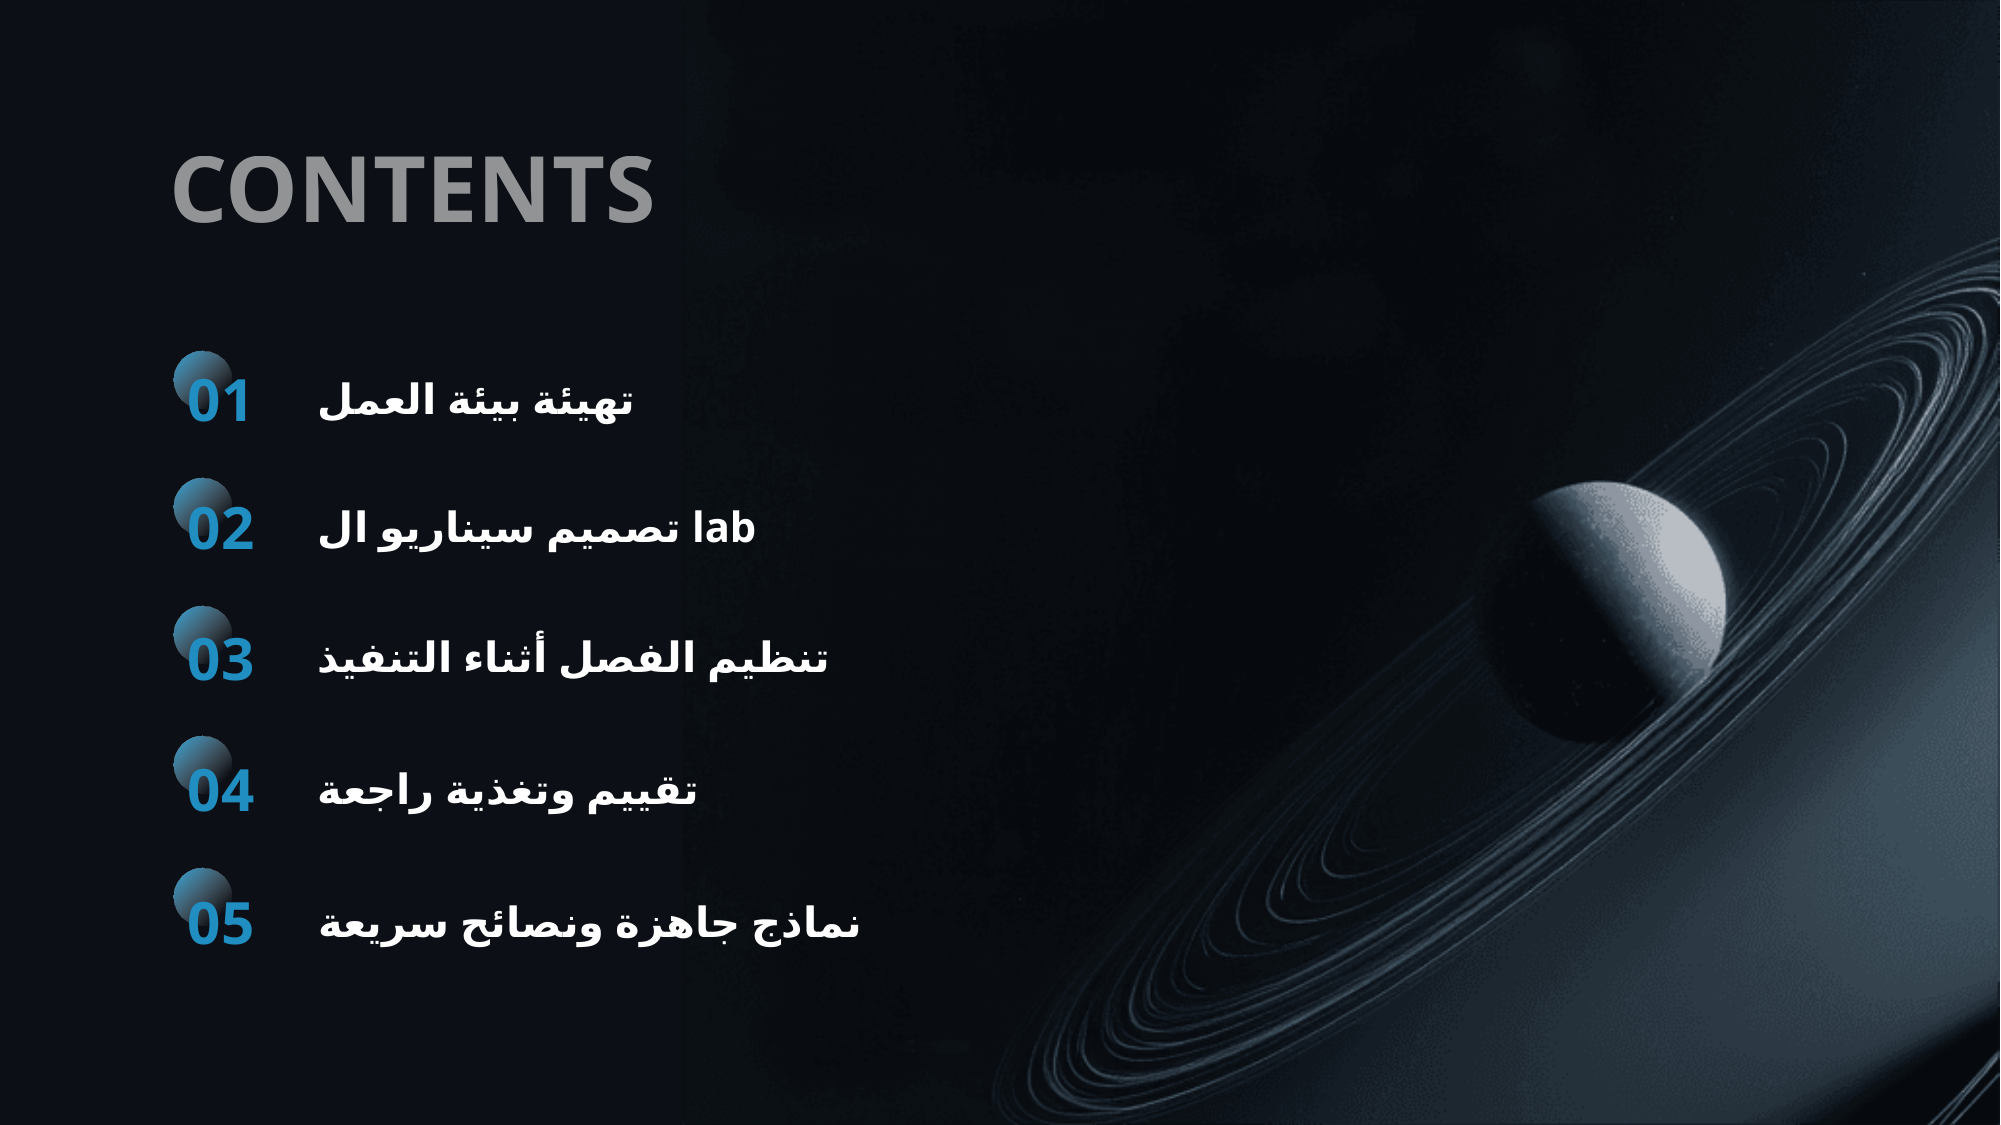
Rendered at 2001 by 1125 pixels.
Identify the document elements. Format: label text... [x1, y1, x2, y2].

text_box [173, 350, 232, 355]
text_box [173, 867, 232, 878]
text_box تهيئة بيئة العمل [302, 365, 683, 430]
text_box 01 [172, 355, 300, 439]
text_box 04 [172, 745, 300, 829]
text_box [173, 735, 232, 745]
text_box [173, 477, 232, 484]
text_box تصميم سيناريو ال lab [302, 493, 683, 559]
text_box تنظيم الفصل أثناء التنفيذ [302, 623, 683, 689]
text_box [173, 605, 232, 614]
text_box نماذج جاهزة ونصائح سريعة [302, 888, 683, 954]
text_box تقييم وتغذية راجعة [302, 755, 683, 820]
text_box 03 [172, 614, 300, 698]
picture [683, 0, 2000, 1125]
text_box 05 [172, 878, 300, 963]
text_box CONTENTS [154, 123, 683, 249]
text_box 02 [172, 484, 300, 568]
